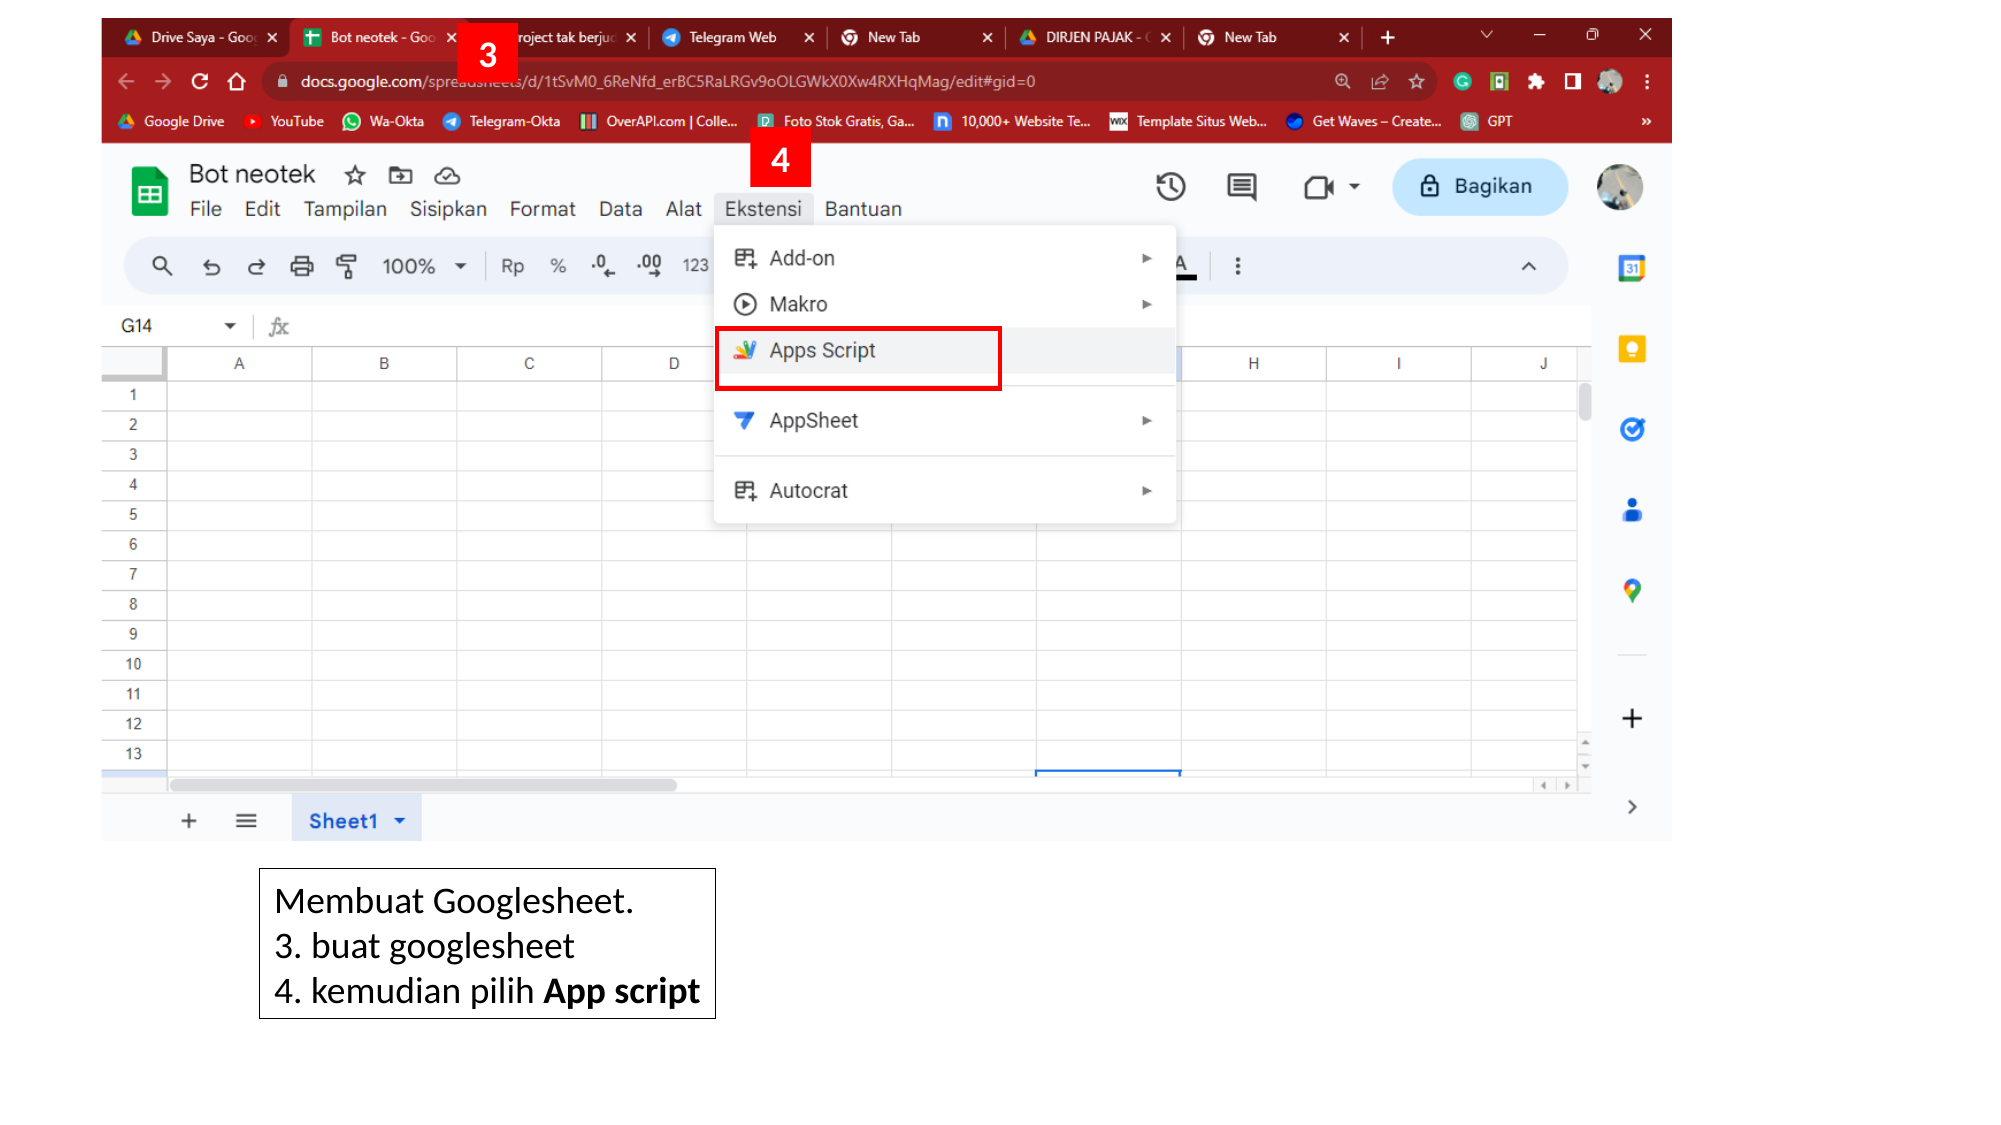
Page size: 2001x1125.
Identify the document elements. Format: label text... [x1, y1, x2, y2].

picture [101, 18, 1672, 841]
text_box Membuat Googlesheet. 3. buat googlesheet 4. kemudian pilih App script [259, 868, 716, 1019]
